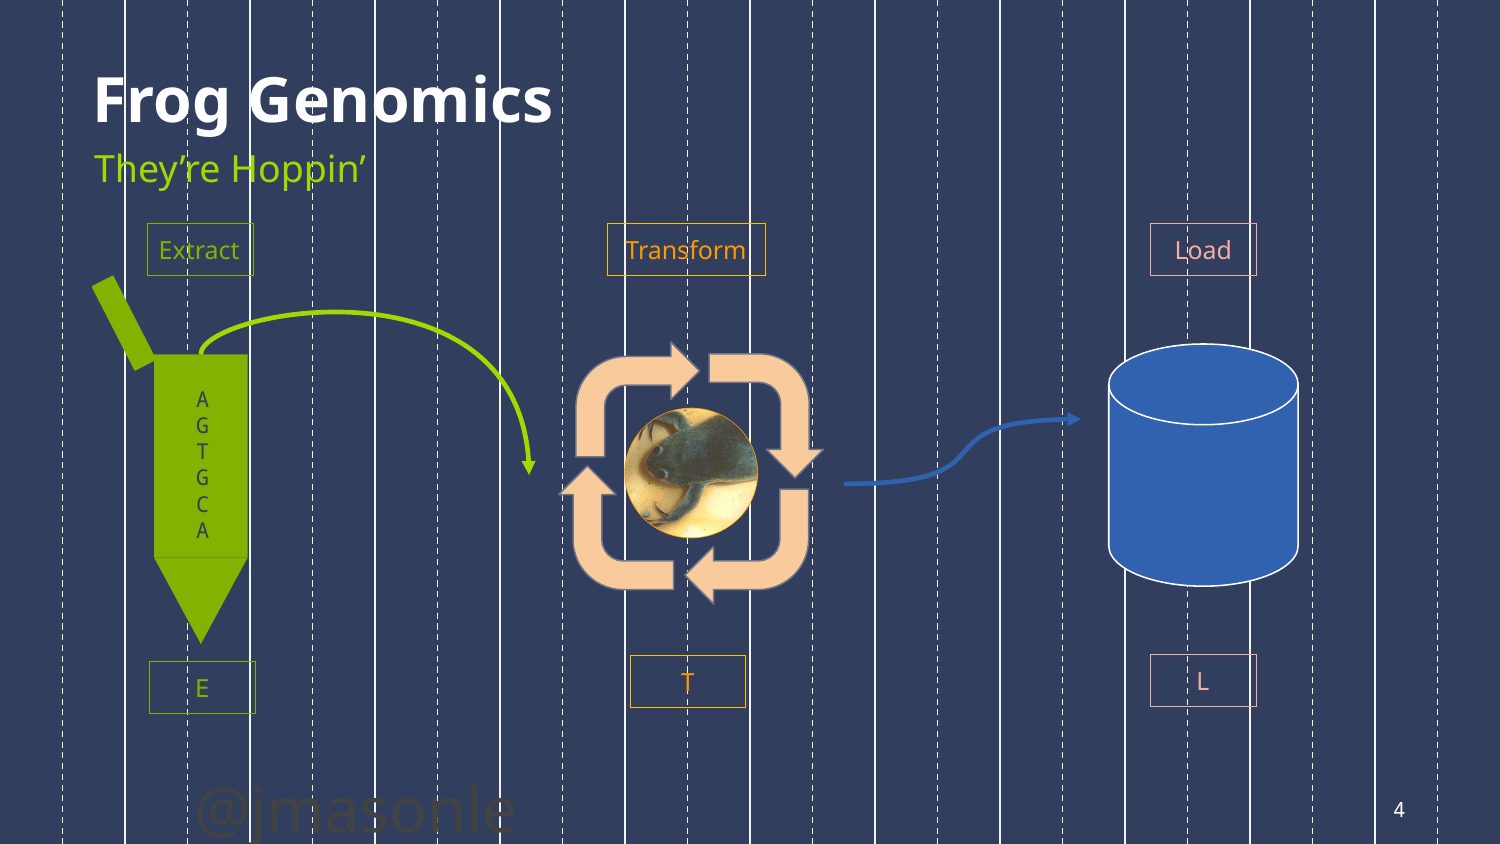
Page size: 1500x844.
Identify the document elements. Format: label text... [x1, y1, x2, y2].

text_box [304, 250, 426, 580]
subtitle They’re Hoppin’ [94, 144, 1406, 217]
text_box T [630, 655, 746, 708]
text_box L [1150, 654, 1257, 707]
text_box [154, 354, 248, 557]
text_box [92, 276, 156, 370]
text_box Extract [147, 223, 254, 276]
text_box @jmasonlee [183, 758, 547, 844]
text_box A G T G C A [171, 374, 235, 554]
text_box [843, 418, 1082, 485]
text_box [558, 341, 824, 605]
text_box Transform [607, 223, 766, 276]
text_box Load [1150, 223, 1257, 276]
title Frog Genomics [92, 65, 1404, 138]
text_box [1108, 343, 1299, 587]
text_box [154, 557, 248, 645]
slide_number 4 [1365, 796, 1406, 820]
picture [624, 408, 758, 538]
text_box E [149, 661, 256, 714]
